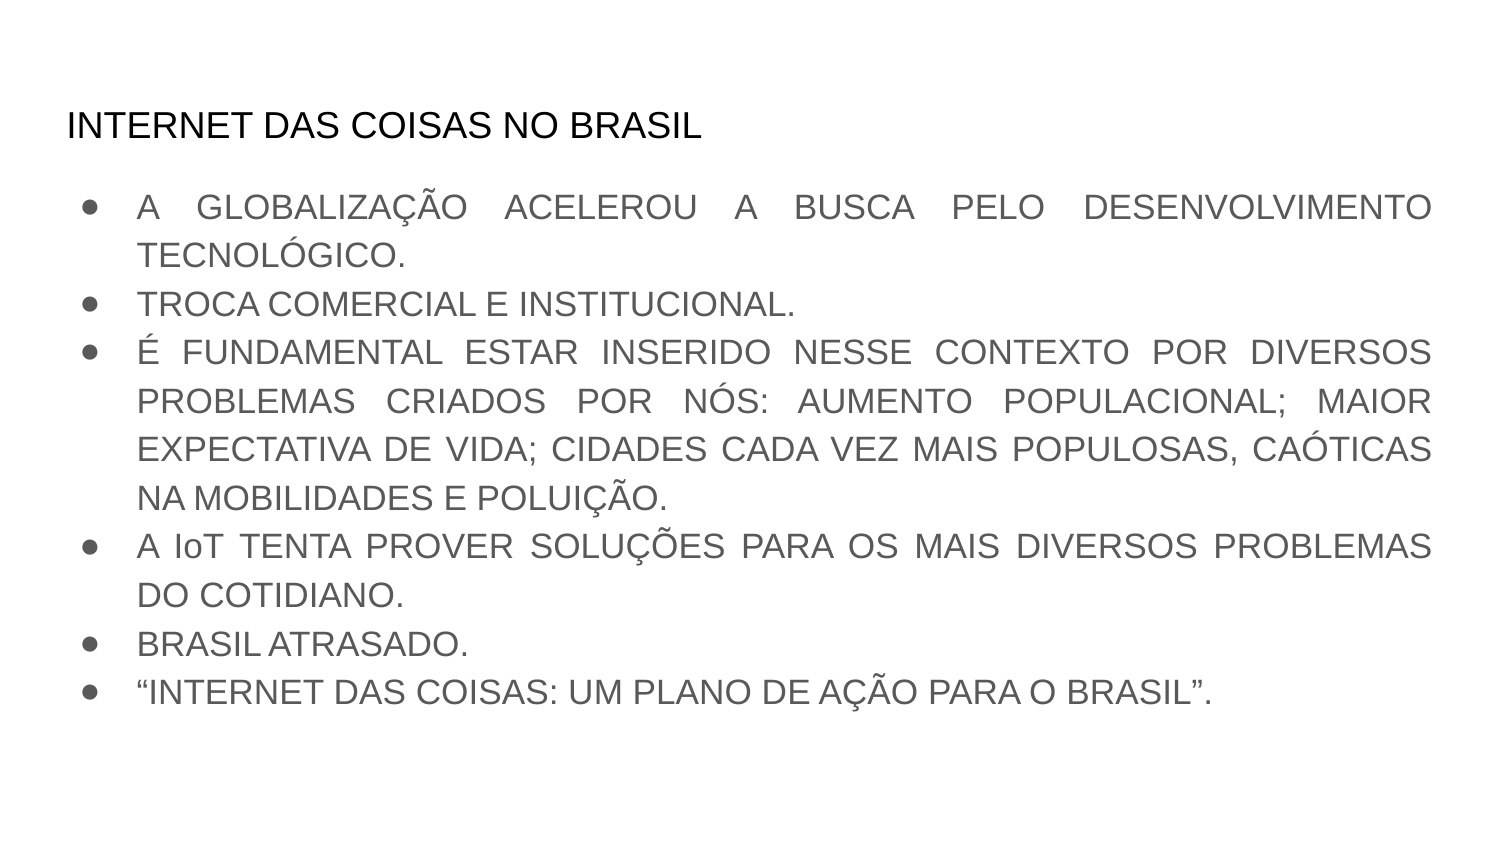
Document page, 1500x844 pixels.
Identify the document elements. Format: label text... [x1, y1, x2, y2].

list A GLOBALIZAÇÃO ACELEROU A BUSCA PELO DESENVOLVIMENTO TECNOLÓGICO. TROCA COMERCIAL E INSTITUCIONAL. É FUNDAMENTAL ESTAR INSERIDO NESSE CONTEXTO POR DIVERSOS PROBLEMAS CRIADOS POR NÓS: AUMENTO POPULACIONAL; MAIOR EXPECTATIVA DE VIDA; CIDADES CADA VEZ MAIS POPULOSAS, CAÓTICAS NA MOBILIDADES E POLUIÇÃO. A IoT TENTA PROVER SOLUÇÕES PARA OS MAIS DIVERSOS PROBLEMAS DO COTIDIANO. BRASIL ATRASADO. “INTERNET DAS COISAS: UM PLANO DE AÇÃO PARA O BRASIL”. [51, 162, 1449, 731]
title INTERNET DAS COISAS NO BRASIL [51, 86, 1449, 162]
